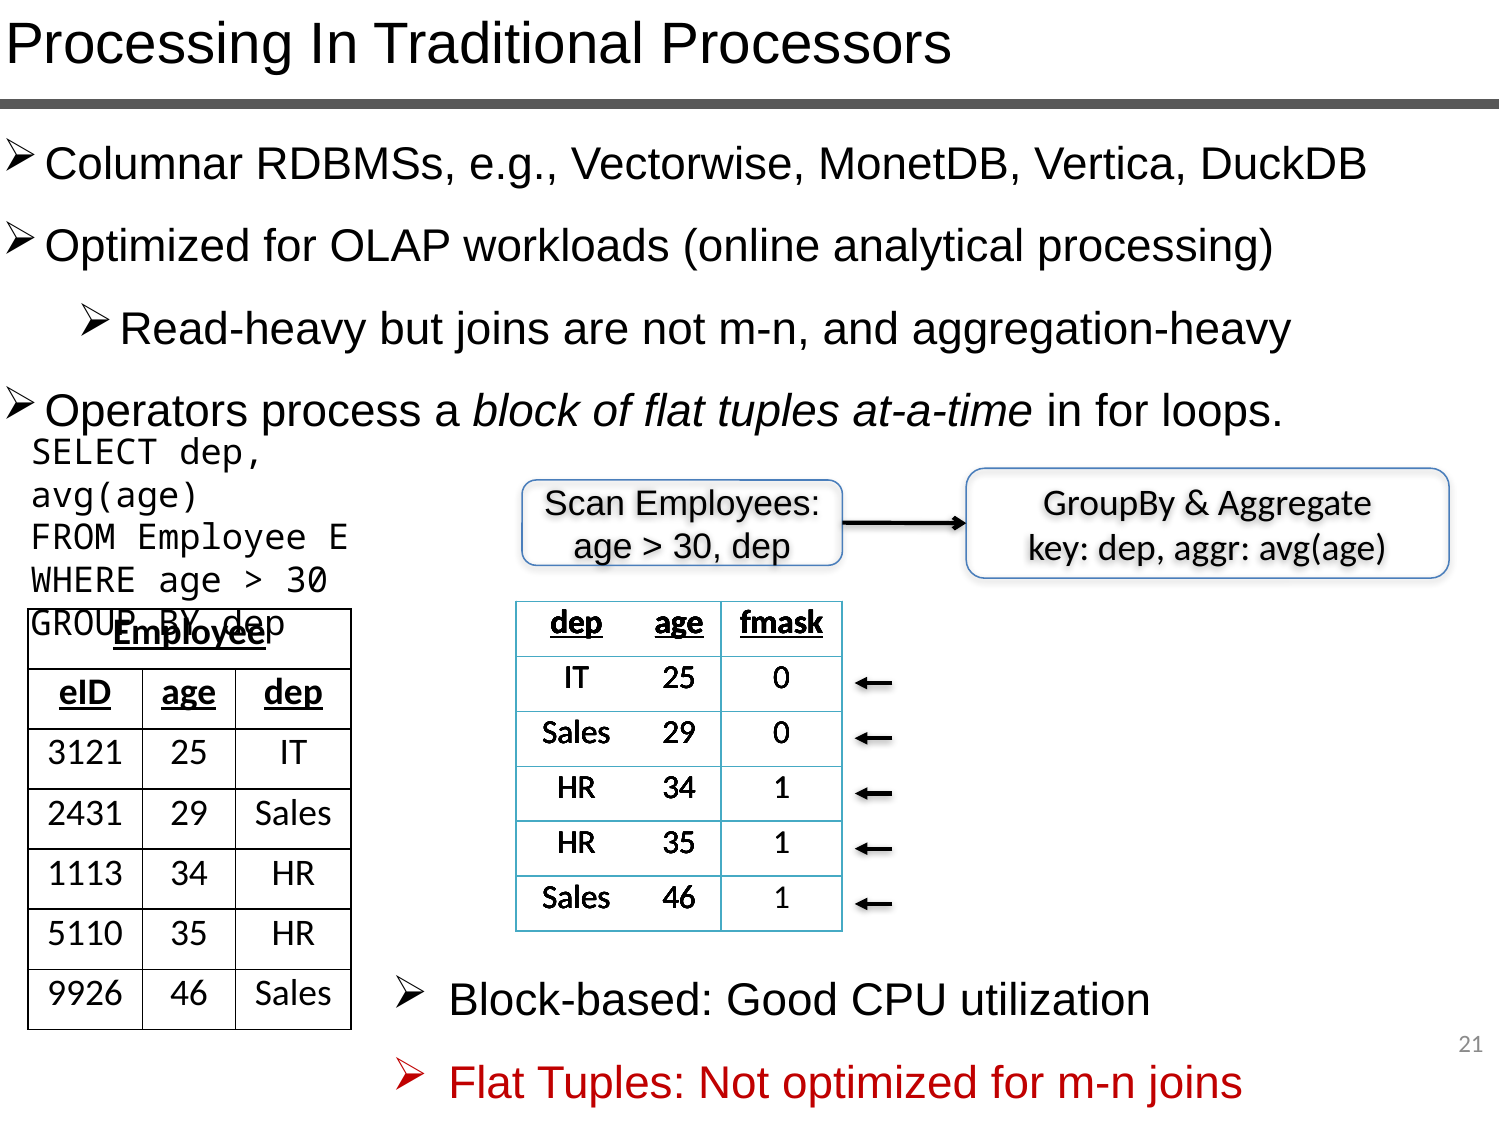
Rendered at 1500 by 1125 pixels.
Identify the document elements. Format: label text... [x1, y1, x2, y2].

table_cell 35 [143, 910, 235, 969]
text_box Block-based: Good CPU utilization Flat Tuples: Not optimized for m-n joins [377, 935, 1432, 1115]
table_cell 1 [722, 822, 841, 876]
table_header age [637, 602, 720, 656]
table_cell 1 [722, 767, 841, 821]
table_cell 0 [722, 657, 841, 711]
table_cell 5110 [29, 910, 142, 969]
table_cell Sales [517, 712, 637, 766]
table_cell 34 [143, 850, 235, 908]
table_header fmask [722, 602, 841, 656]
text_box Columnar RDBMSs, e.g., Vectorwise, MonetDB, Vertica, DuckDB Optimized for OLAP workloads (online analytical processing) Read-heavy but joins are not m-n, and aggregation-heavy Operators process a block of flat tuples at-a-time in for loops. [0, 98, 1500, 103]
table_cell eID [29, 670, 142, 728]
table_cell Sales [517, 877, 637, 931]
table_cell 34 [637, 767, 720, 821]
table_cell 1113 [29, 850, 142, 908]
table_cell 29 [637, 712, 720, 766]
slide_number 21 [1432, 1012, 1499, 1072]
table_cell HR [236, 850, 350, 908]
text_box Columnar RDBMSs, e.g., Vectorwise, MonetDB, Vertica, DuckDB Optimized for OLAP workloads (online analytical processing) Read-heavy but joins are not m-n, and aggregation-heavy Operators process a block of flat tuples at-a-time in for loops. [0, 110, 1500, 444]
table_cell 25 [143, 730, 235, 788]
table_header dep [517, 602, 637, 656]
table_cell dep [236, 670, 350, 728]
table_header Employee [29, 610, 350, 668]
table_cell HR [236, 910, 350, 969]
table_cell 3121 [29, 730, 142, 788]
table_cell age [143, 670, 235, 728]
table_cell IT [236, 730, 350, 788]
table_cell 29 [143, 790, 235, 848]
table_cell 2431 [29, 790, 142, 848]
table_cell 46 [143, 970, 235, 1029]
table_cell 35 [637, 822, 720, 876]
table_cell IT [517, 657, 637, 711]
table_cell 25 [637, 657, 720, 711]
table_cell 9926 [29, 970, 142, 1029]
table_cell Sales [236, 970, 350, 1029]
text_box Processing In Traditional Processors [0, 0, 1500, 83]
table_cell 46 [637, 877, 720, 931]
table_cell HR [517, 822, 637, 876]
table_cell HR [517, 767, 637, 821]
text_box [521, 467, 1450, 579]
table_cell Sales [236, 790, 350, 848]
text_box SELECT dep, avg(age) FROM Employee E WHERE age > 30 GROUP BY dep [15, 444, 454, 650]
table_cell 1 [722, 877, 841, 931]
table_cell 0 [722, 712, 841, 766]
